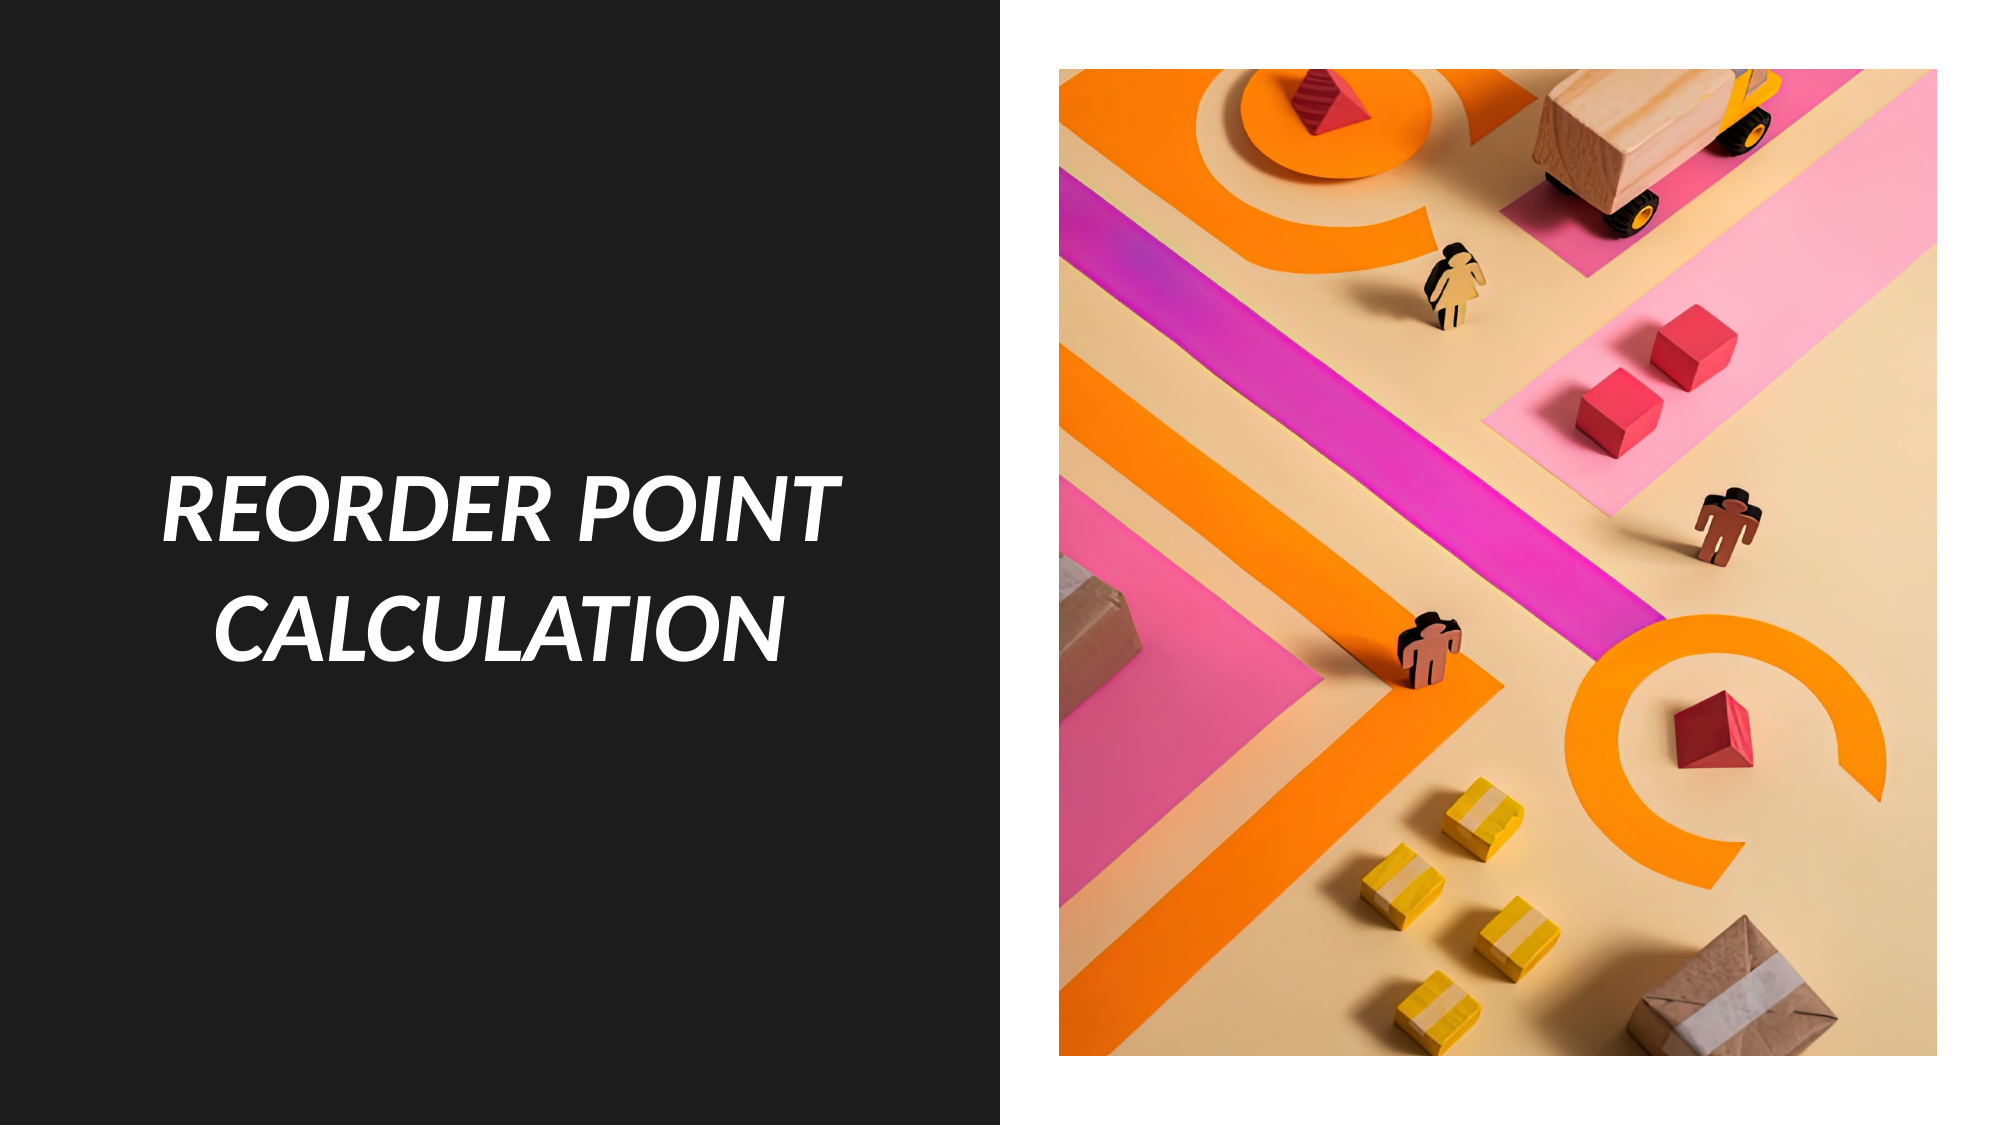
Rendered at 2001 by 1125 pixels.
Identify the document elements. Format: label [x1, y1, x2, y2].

picture [0, 0, 1000, 1125]
picture [1059, 69, 1937, 1056]
